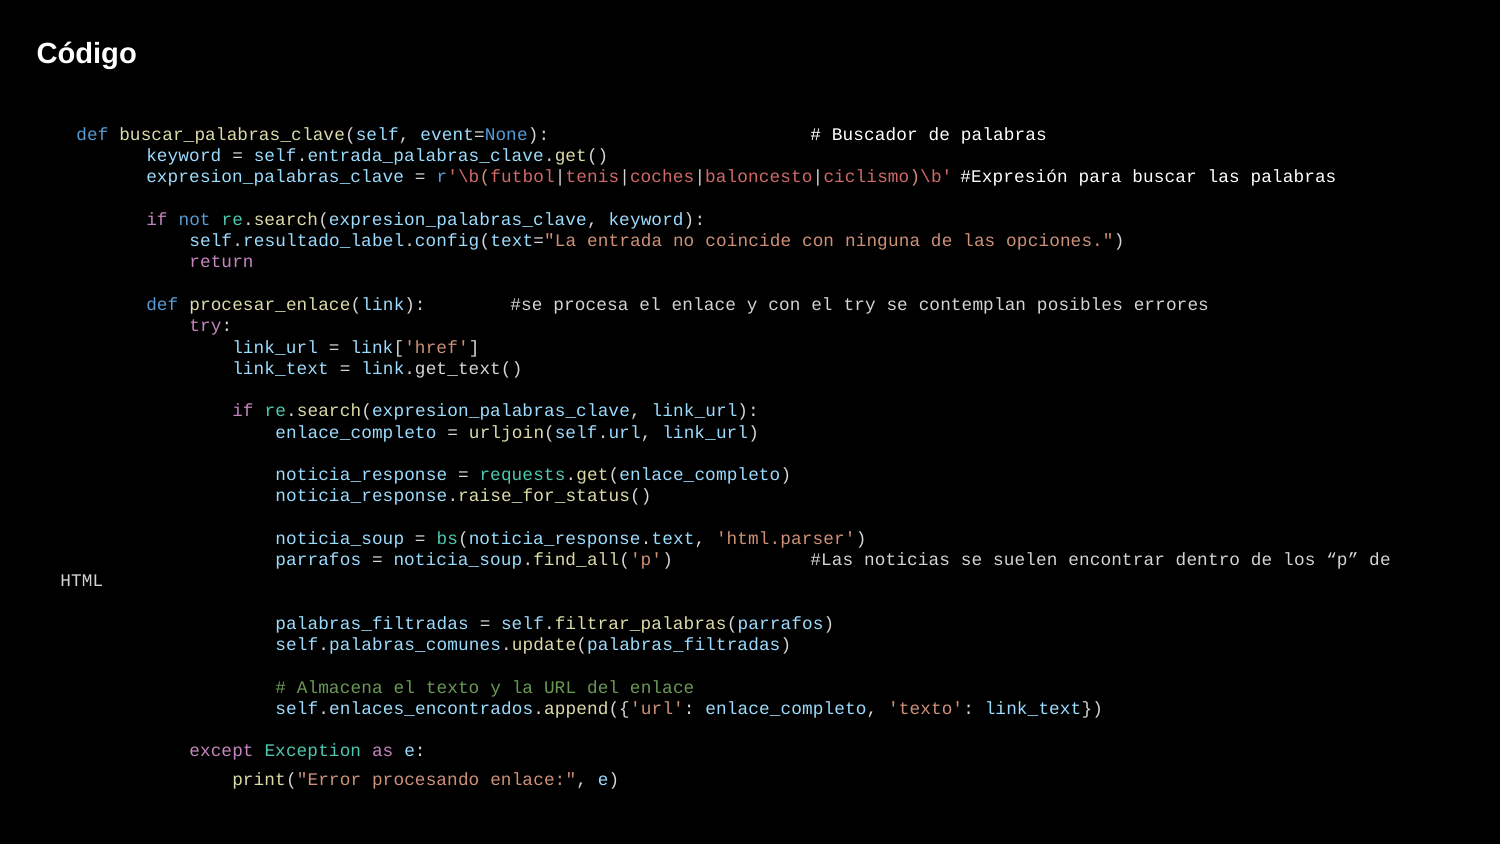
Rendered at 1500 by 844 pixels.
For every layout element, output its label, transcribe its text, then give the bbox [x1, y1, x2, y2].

text_box def buscar_palabras_clave(self, event=None): # Buscador de palabras keyword = self.entrada_palabras_clave.get() expresion_palabras_clave = r'\b(futbol|tenis|coches|baloncesto|ciclismo)\b' #Expresión para buscar las palabras if not re.search(expresion_palabras_clave, keyword): self.resultado_label.config(text="La entrada no coincide con ninguna de las opciones.") return def procesar_enlace(link): #se procesa el enlace y con el try se contemplan posibles errores try: link_url = link['href'] link_text = link.get_text() if re.search(expresion_palabras_clave, link_url): enlace_completo = urljoin(self.url, link_url) noticia_response = requests.get(enlace_completo) noticia_response.raise_for_status() noticia_soup = bs(noticia_response.text, 'html.parser') parrafos = noticia_soup.find_all('p') #Las noticias se suelen encontrar dentro de los “p” de HTML palabras_filtradas = self.filtrar_palabras(parrafos) self.palabras_comunes.update(palabras_filtradas) # Almacena el texto y la URL del enlace self.enlaces_encontrados.append({'url': enlace_completo, 'texto': link_text}) except Exception as e: print("Error procesando enlace:", e) [45, 107, 1445, 805]
text_box Código [21, 26, 1445, 83]
